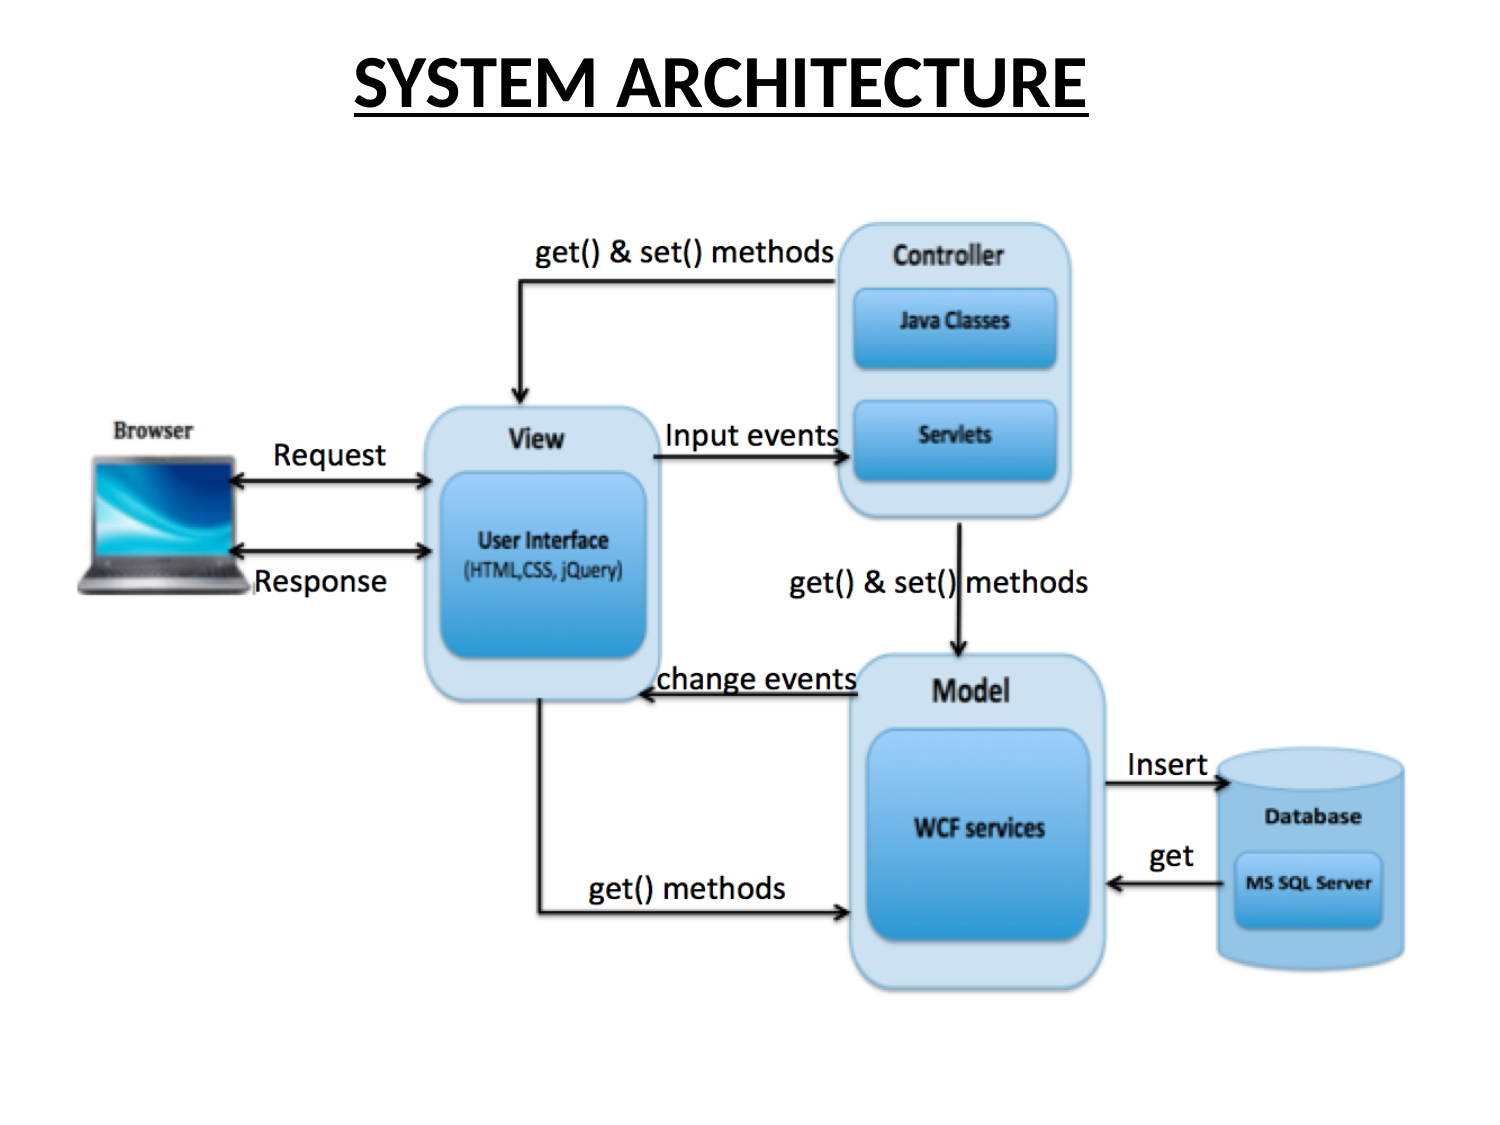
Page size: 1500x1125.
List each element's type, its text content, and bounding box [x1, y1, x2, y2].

text_box SYSTEM ARCHITECTURE [201, 25, 1241, 131]
picture [72, 178, 1416, 1045]
